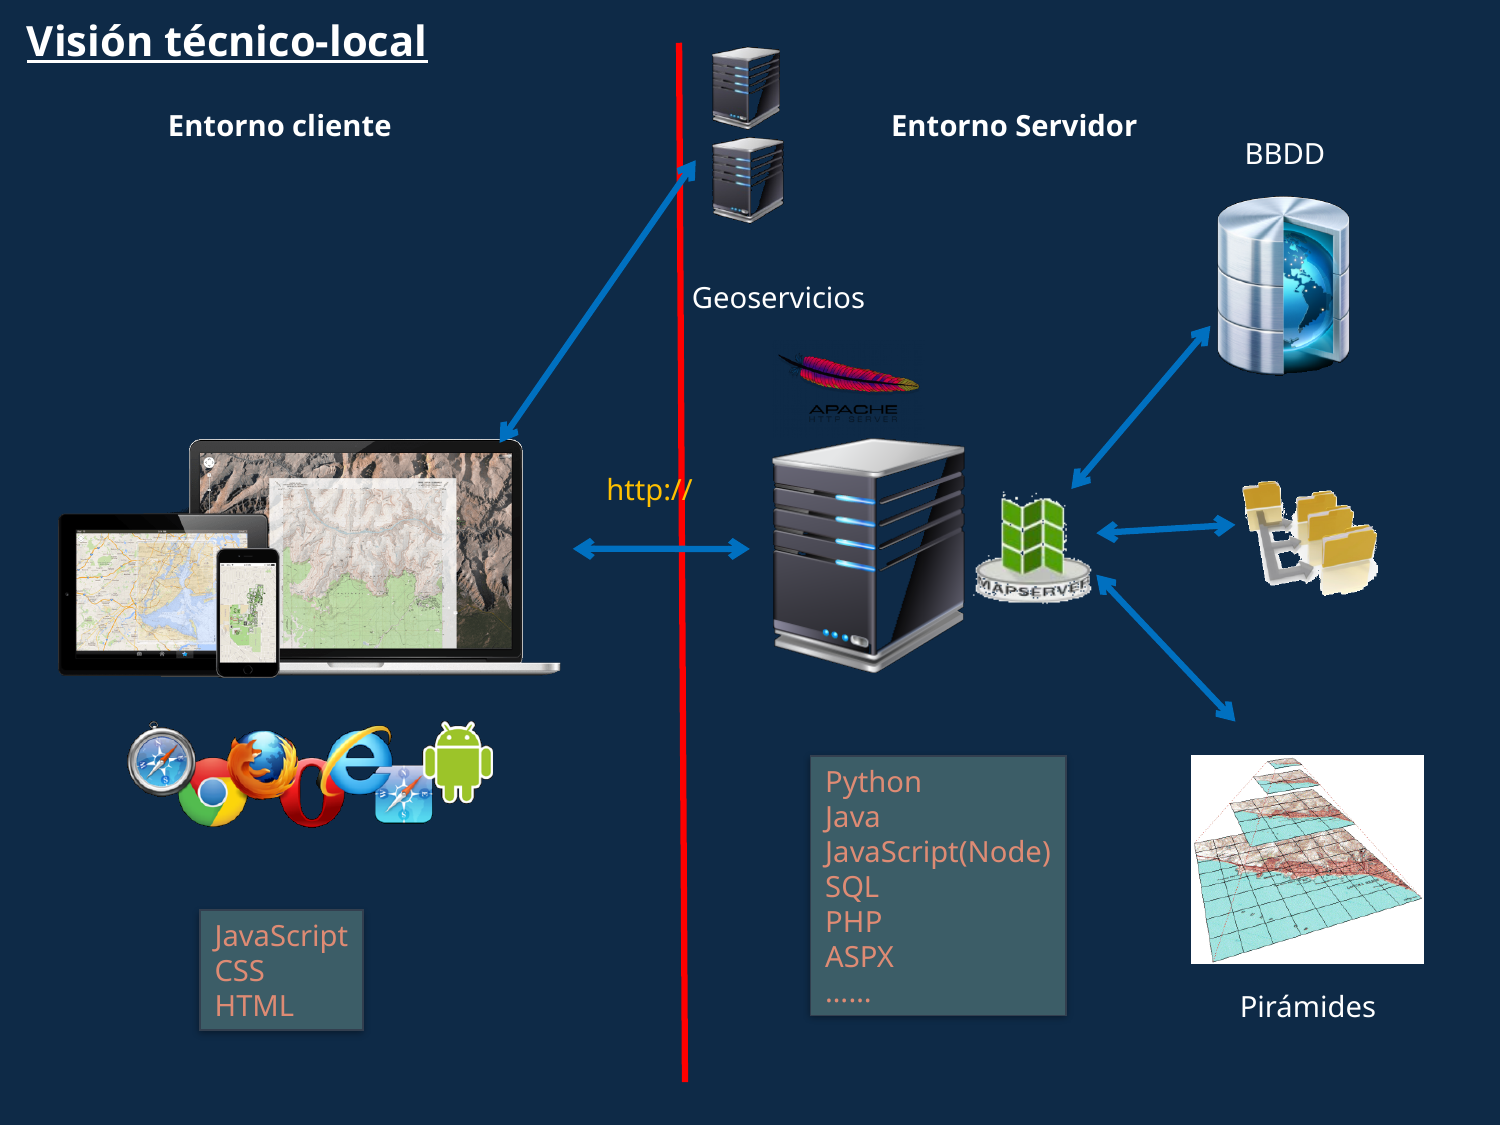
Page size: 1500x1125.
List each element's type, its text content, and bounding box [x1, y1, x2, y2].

picture [1214, 464, 1400, 603]
text_box http:// [591, 464, 709, 515]
text_box [1133, 612, 1236, 722]
picture [703, 39, 799, 226]
text_box [1133, 525, 1209, 532]
text_box Entorno cliente [153, 99, 407, 150]
text_box Entorno Servidor [876, 100, 1153, 150]
picture [1190, 196, 1376, 381]
text_box [679, 322, 683, 464]
text_box [510, 160, 696, 426]
picture [42, 427, 573, 835]
text_box Geoservicios [677, 272, 881, 322]
text_box [577, 541, 744, 557]
text_box [681, 550, 686, 1083]
picture [749, 326, 1128, 711]
text_box [1111, 354, 1185, 441]
text_box Python Java JavaScript(Node) SQL PHP ASPX …… [810, 755, 1067, 1016]
picture [1190, 755, 1424, 964]
text_box JavaScript CSS HTML [199, 909, 364, 1031]
text_box Pirámides [1224, 980, 1392, 1031]
text_box Visión técnico-local [12, 7, 443, 73]
text_box BBDD [1229, 127, 1341, 178]
